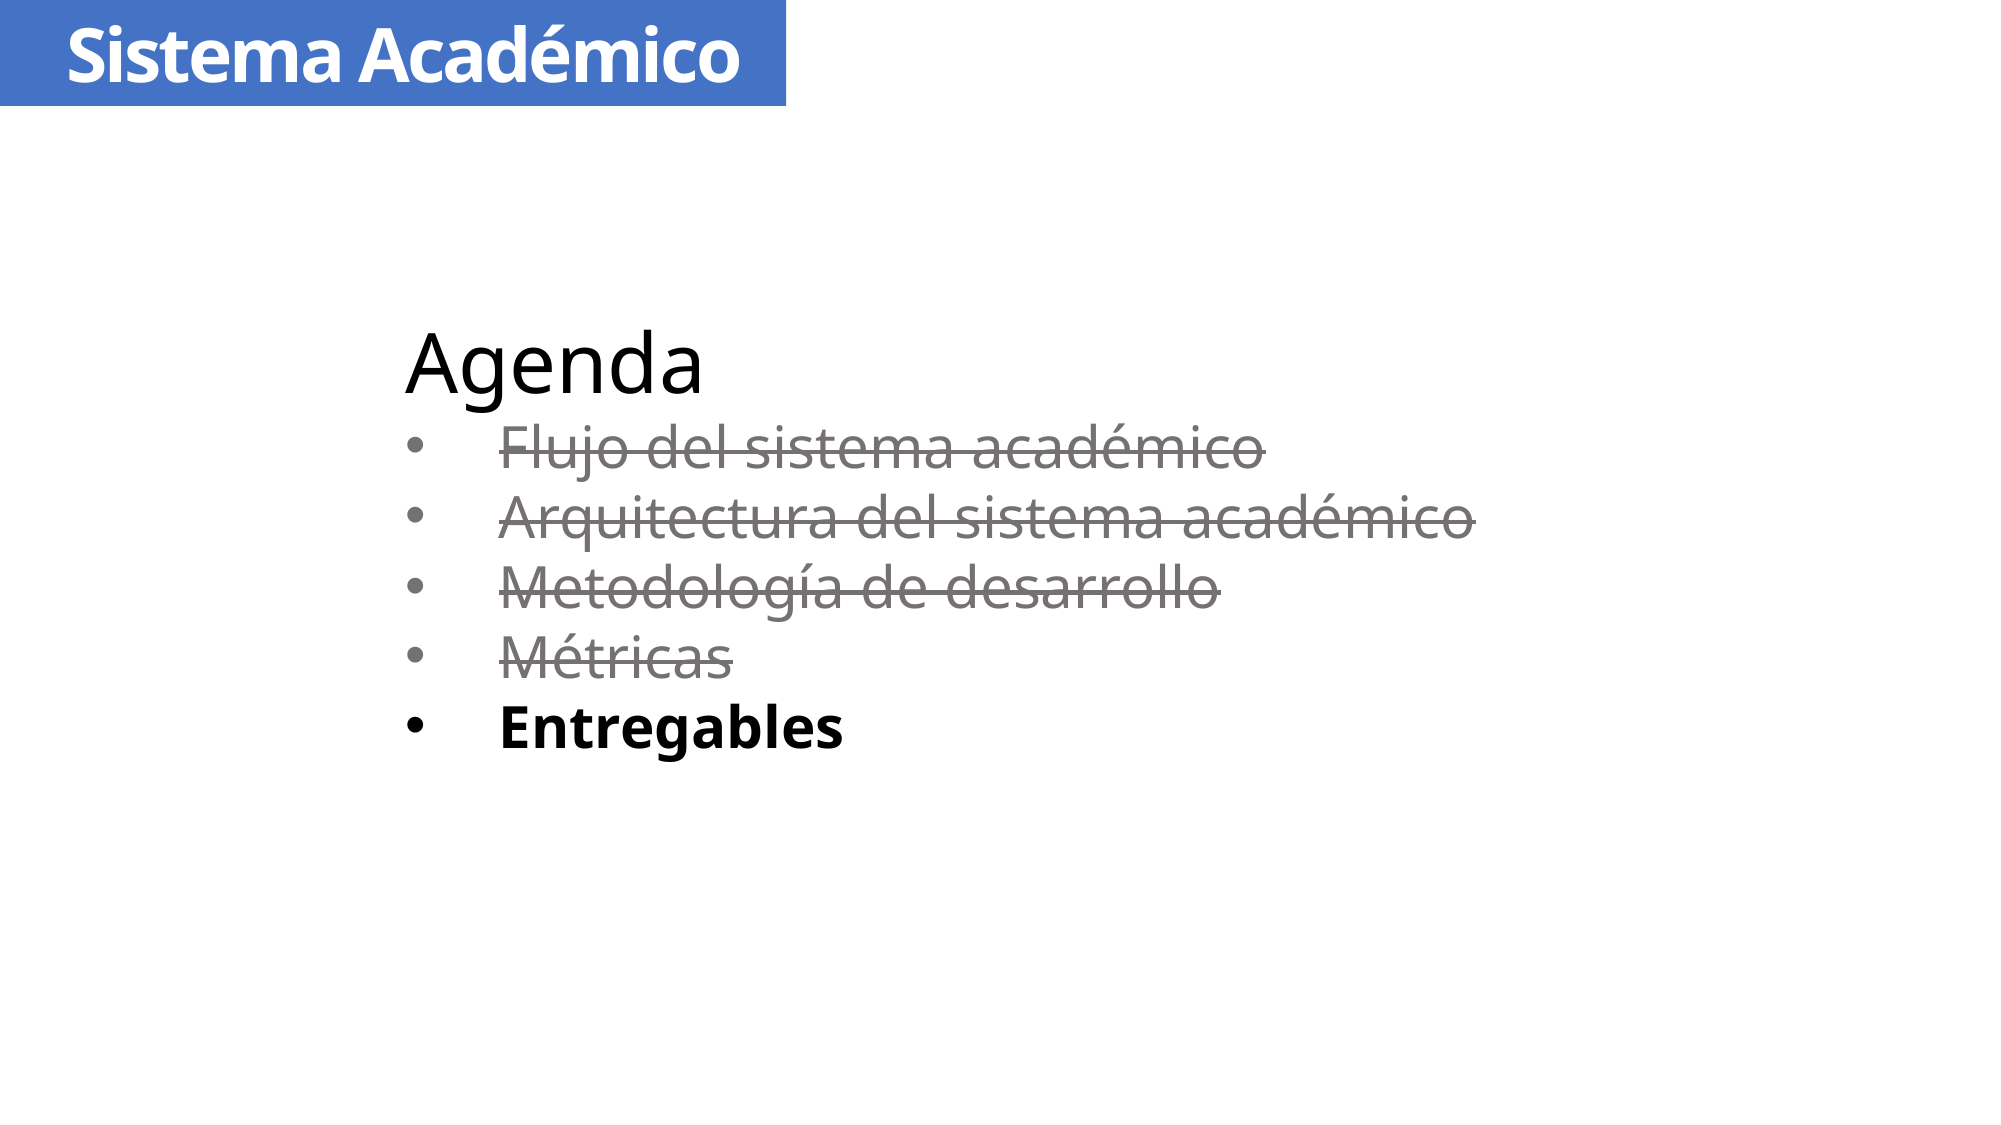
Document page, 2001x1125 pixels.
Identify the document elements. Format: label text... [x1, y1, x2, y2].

text_box [0, 0, 787, 107]
text_box Sistema Académico [52, 0, 772, 105]
text_box Agenda Flujo del sistema académico Arquitectura del sistema académico Metodología de desarrollo Métricas Entregables [390, 302, 1492, 978]
